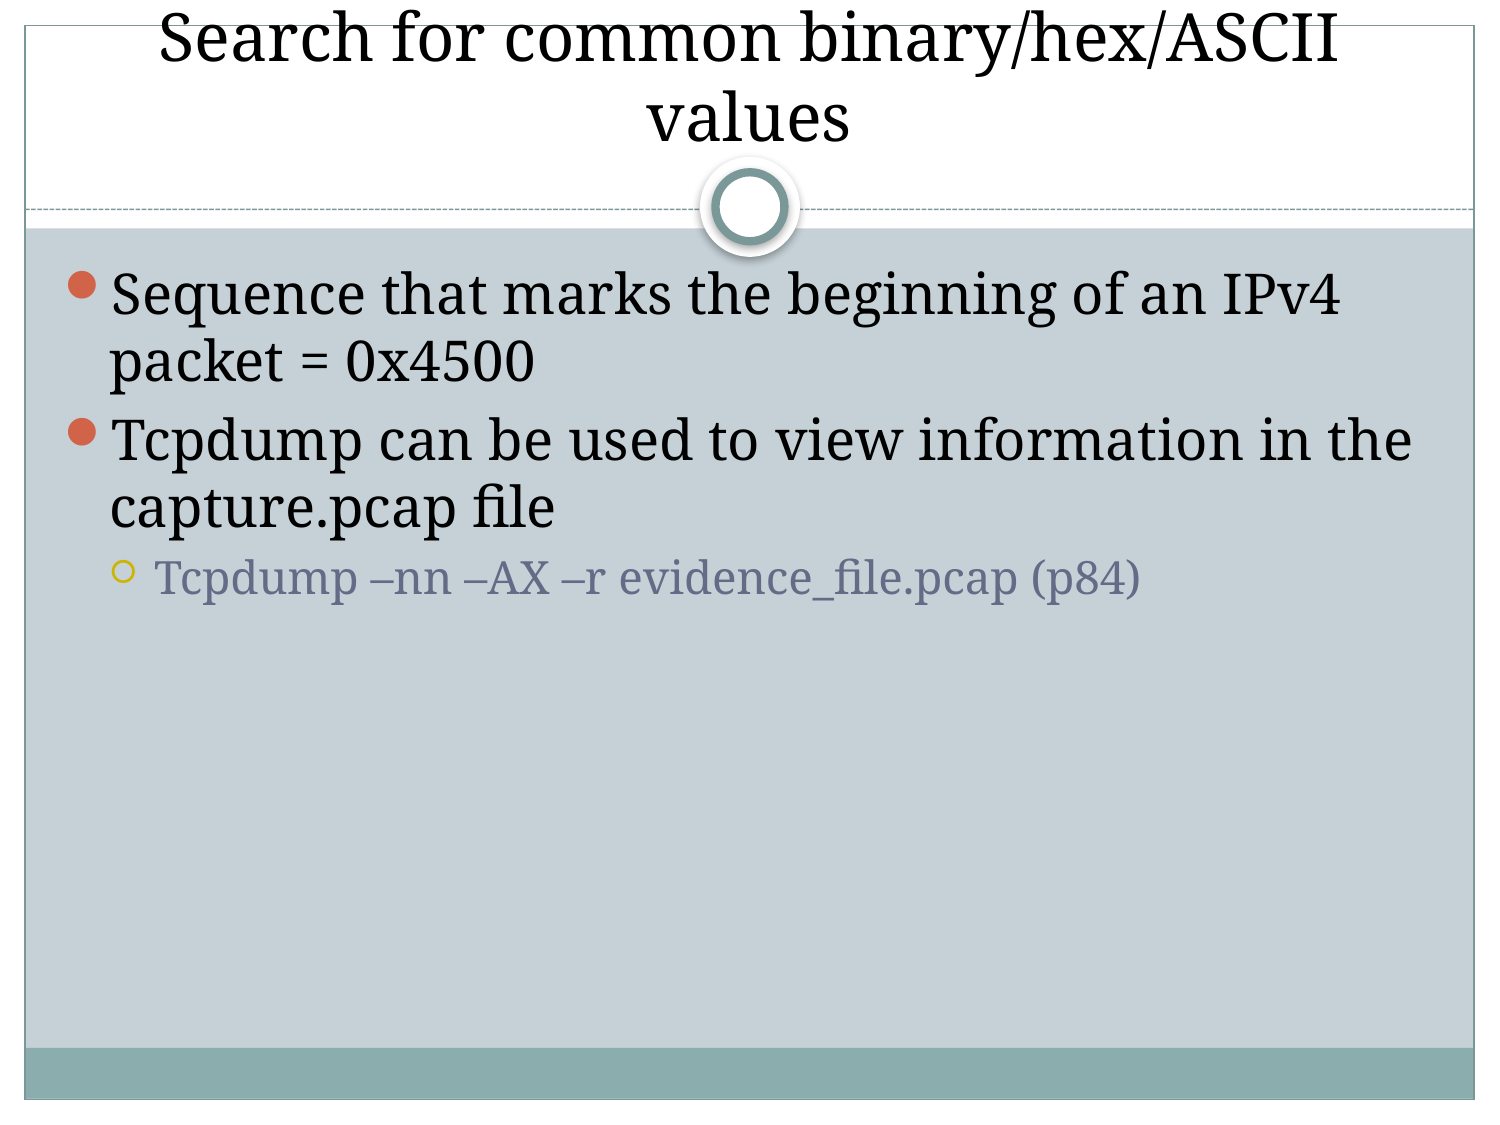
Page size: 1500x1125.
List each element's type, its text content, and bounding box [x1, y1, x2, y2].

list Sequence that marks the beginning of an IPv4 packet = 0x4500 Tcpdump can be used to view information in the capture.pcap file Tcpdump –nn –AX –r evidence_file.pcap (p84) [49, 250, 1445, 1001]
title Search for common binary/hex/ASCII values [49, 37, 1450, 162]
